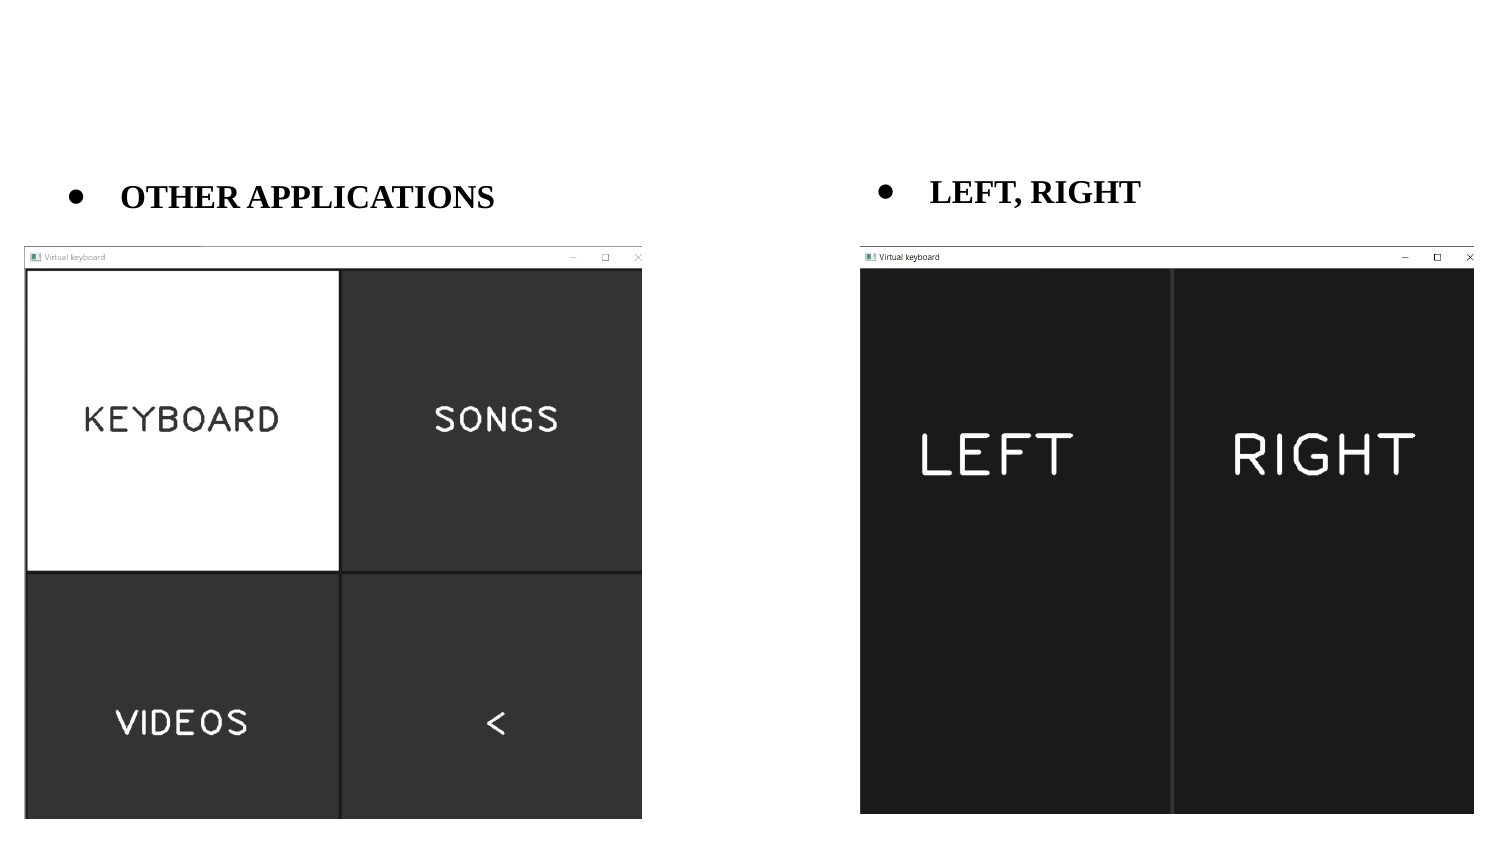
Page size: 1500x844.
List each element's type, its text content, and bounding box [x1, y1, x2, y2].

text_box LEFT, RIGHT [839, 154, 1332, 227]
picture [24, 246, 643, 819]
text_box OTHER APPLICATIONS [30, 159, 523, 222]
picture [860, 246, 1474, 814]
